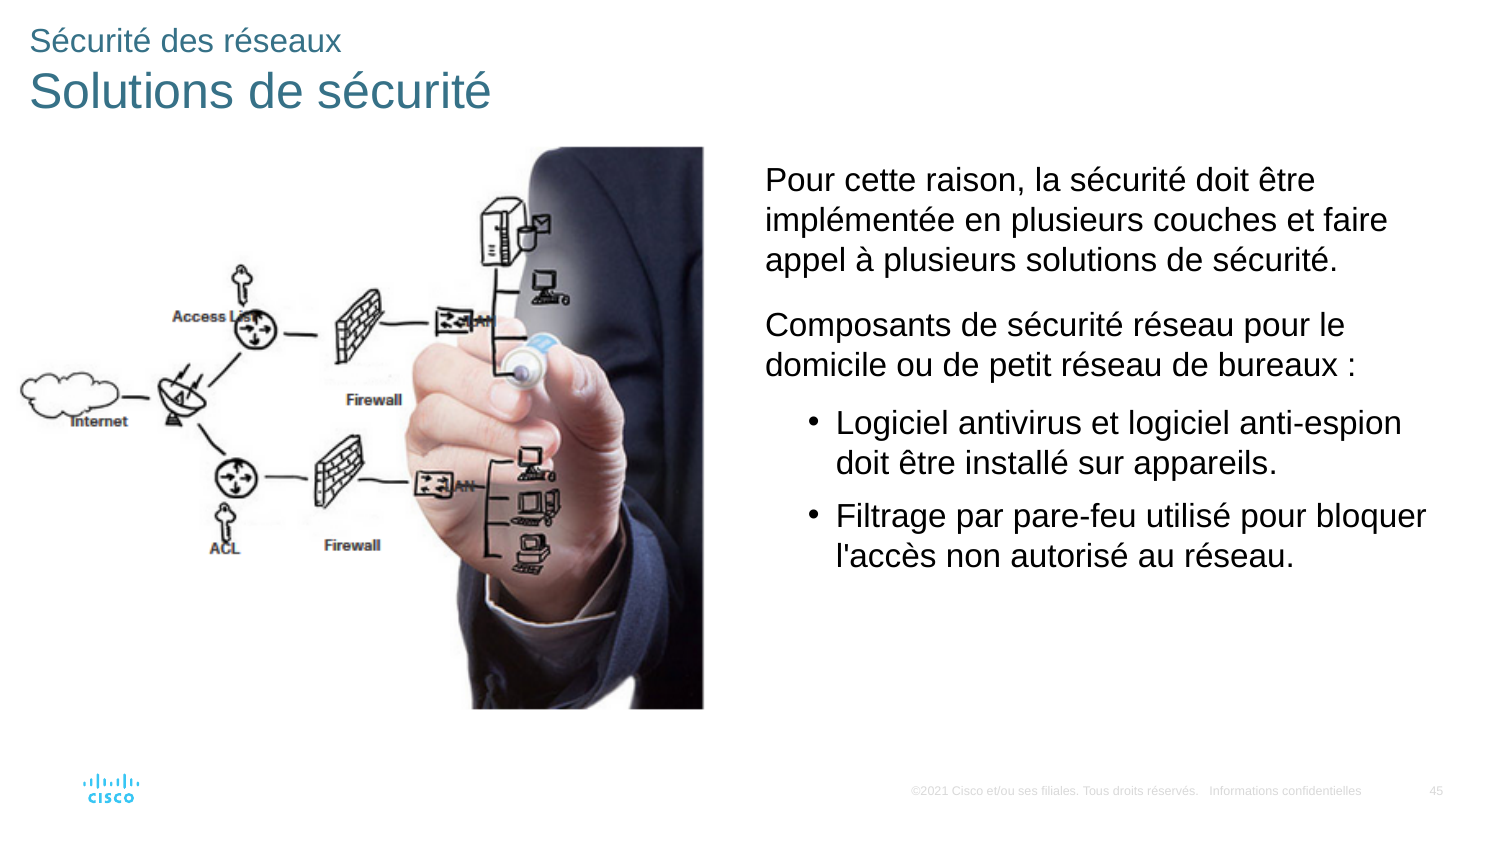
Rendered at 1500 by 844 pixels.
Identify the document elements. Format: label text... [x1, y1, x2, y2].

title Sécurité des réseaux Solutions de sécurité [14, 6, 714, 131]
list Pour cette raison, la sécurité doit être implémentée en plusieurs couches et faire appel à plusieurs solutions de sécurité. Composants de sécurité réseau pour le domicile ou de petit réseau de bureaux : Logiciel antivirus et logiciel anti-espion doit être installé sur appareils. Filtrage par pare-feu utilisé pour bloquer l'accès non autorisé au réseau. [750, 150, 1474, 662]
picture [14, 144, 714, 722]
